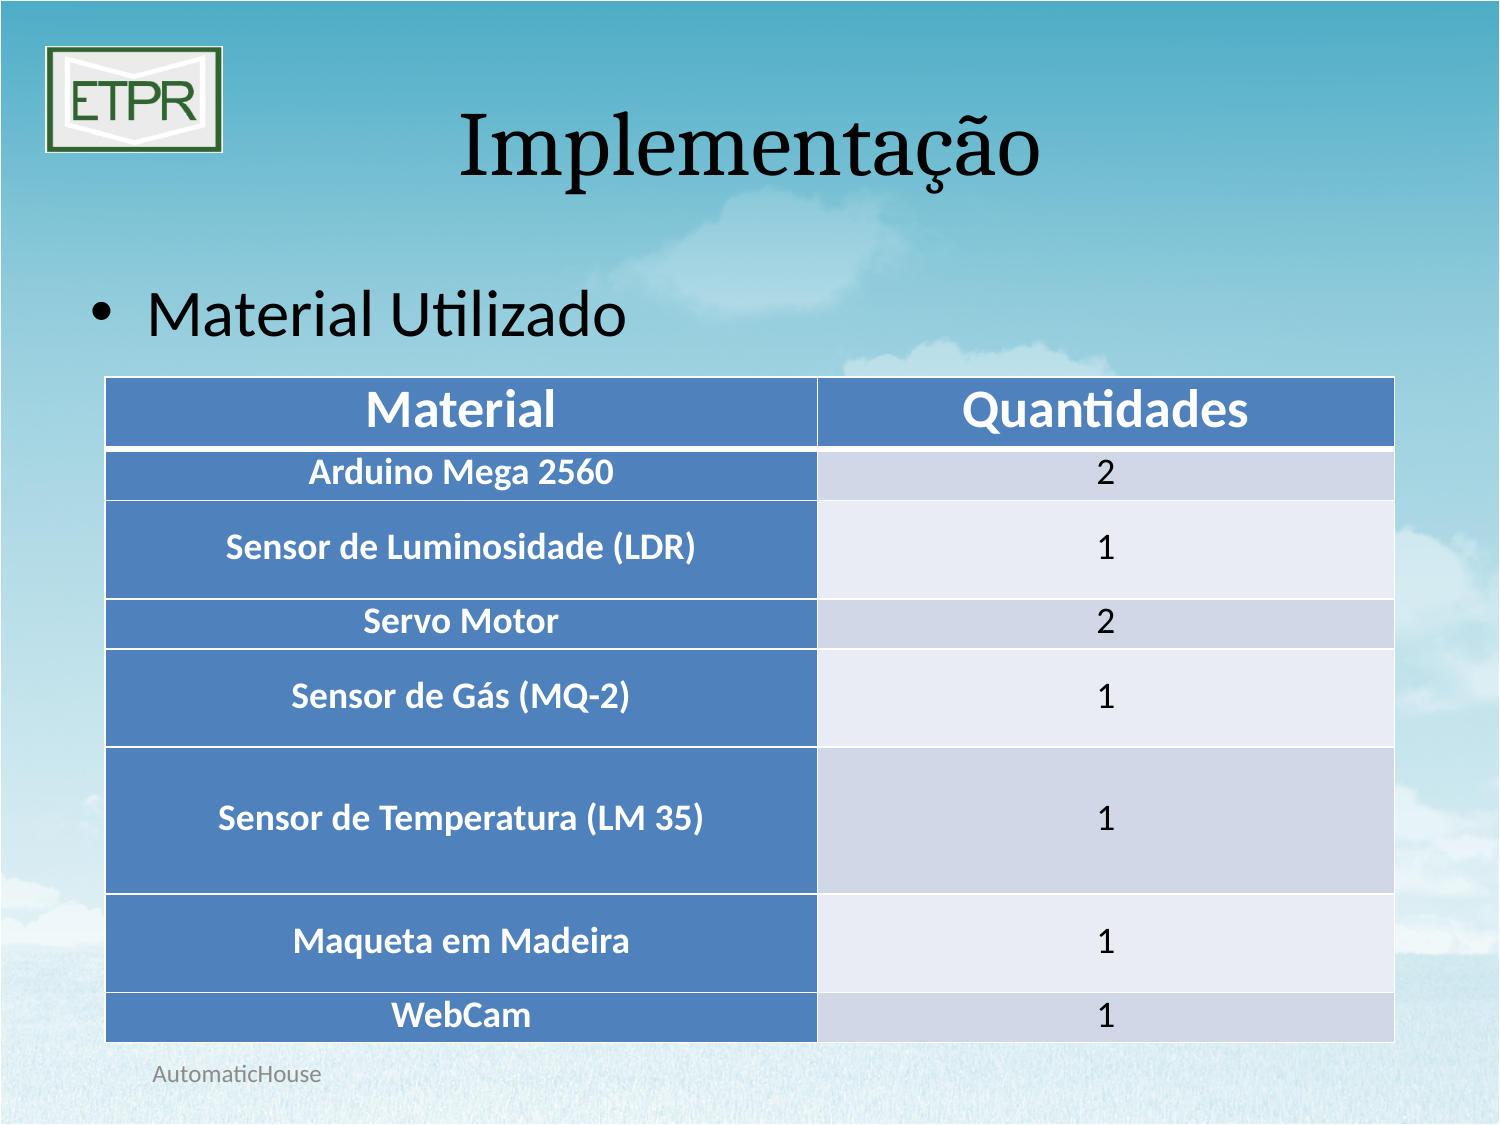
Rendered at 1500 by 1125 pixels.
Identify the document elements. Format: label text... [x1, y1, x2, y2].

table_cell 1 [818, 650, 1394, 746]
table_cell Sensor de Temperatura (LM 35) [106, 748, 817, 893]
list Material Utilizado [75, 262, 1425, 1005]
table_cell Sensor de Luminosidade (LDR) [106, 501, 817, 598]
table_cell 1 [818, 501, 1394, 598]
picture [45, 46, 223, 153]
title Implementação [75, 45, 1425, 233]
footer AutomaticHouse [0, 1042, 475, 1103]
table_cell Sensor de Gás (MQ-2) [106, 650, 817, 746]
table_cell 1 [818, 895, 1394, 992]
table_cell 2 [818, 600, 1394, 648]
table_cell 1 [818, 993, 1394, 1042]
table_cell WebCam [106, 993, 817, 1042]
table_cell 1 [818, 748, 1394, 893]
table_header Material [106, 378, 817, 446]
table_cell 2 [818, 452, 1394, 500]
table_cell Servo Motor [106, 600, 817, 648]
table_header Quantidades [818, 378, 1394, 446]
table_cell Arduino Mega 2560 [106, 452, 817, 500]
table_cell Maqueta em Madeira [106, 895, 817, 992]
